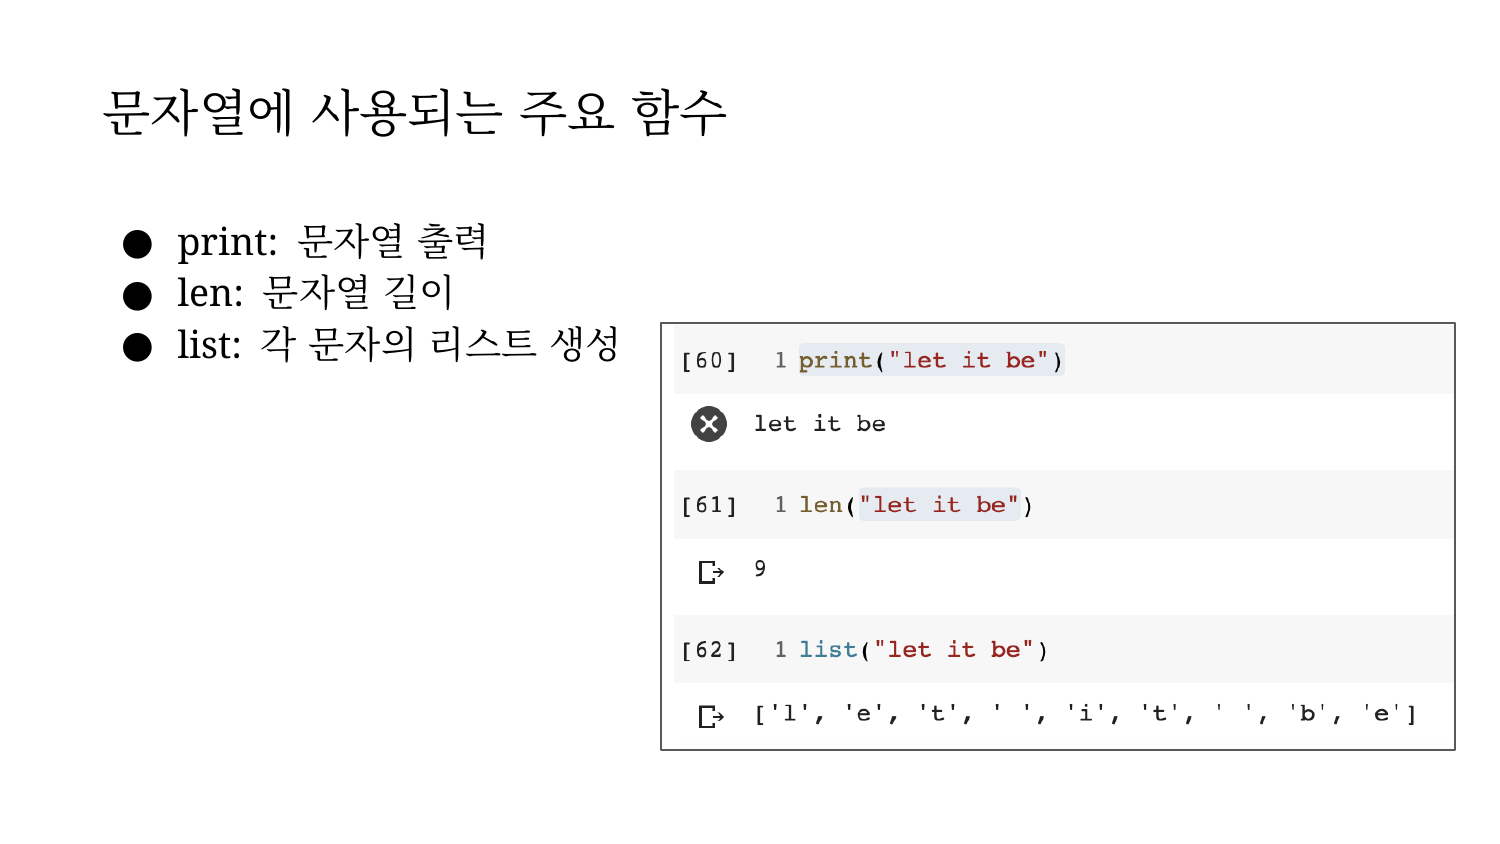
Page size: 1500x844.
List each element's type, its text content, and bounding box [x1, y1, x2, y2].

title 문자열에 사용되는 주요 함수 print: 문자열 출력 len: 문자열 길이 list: 각 문자의 리스트 생성 [87, 57, 1311, 226]
picture [661, 323, 1455, 750]
